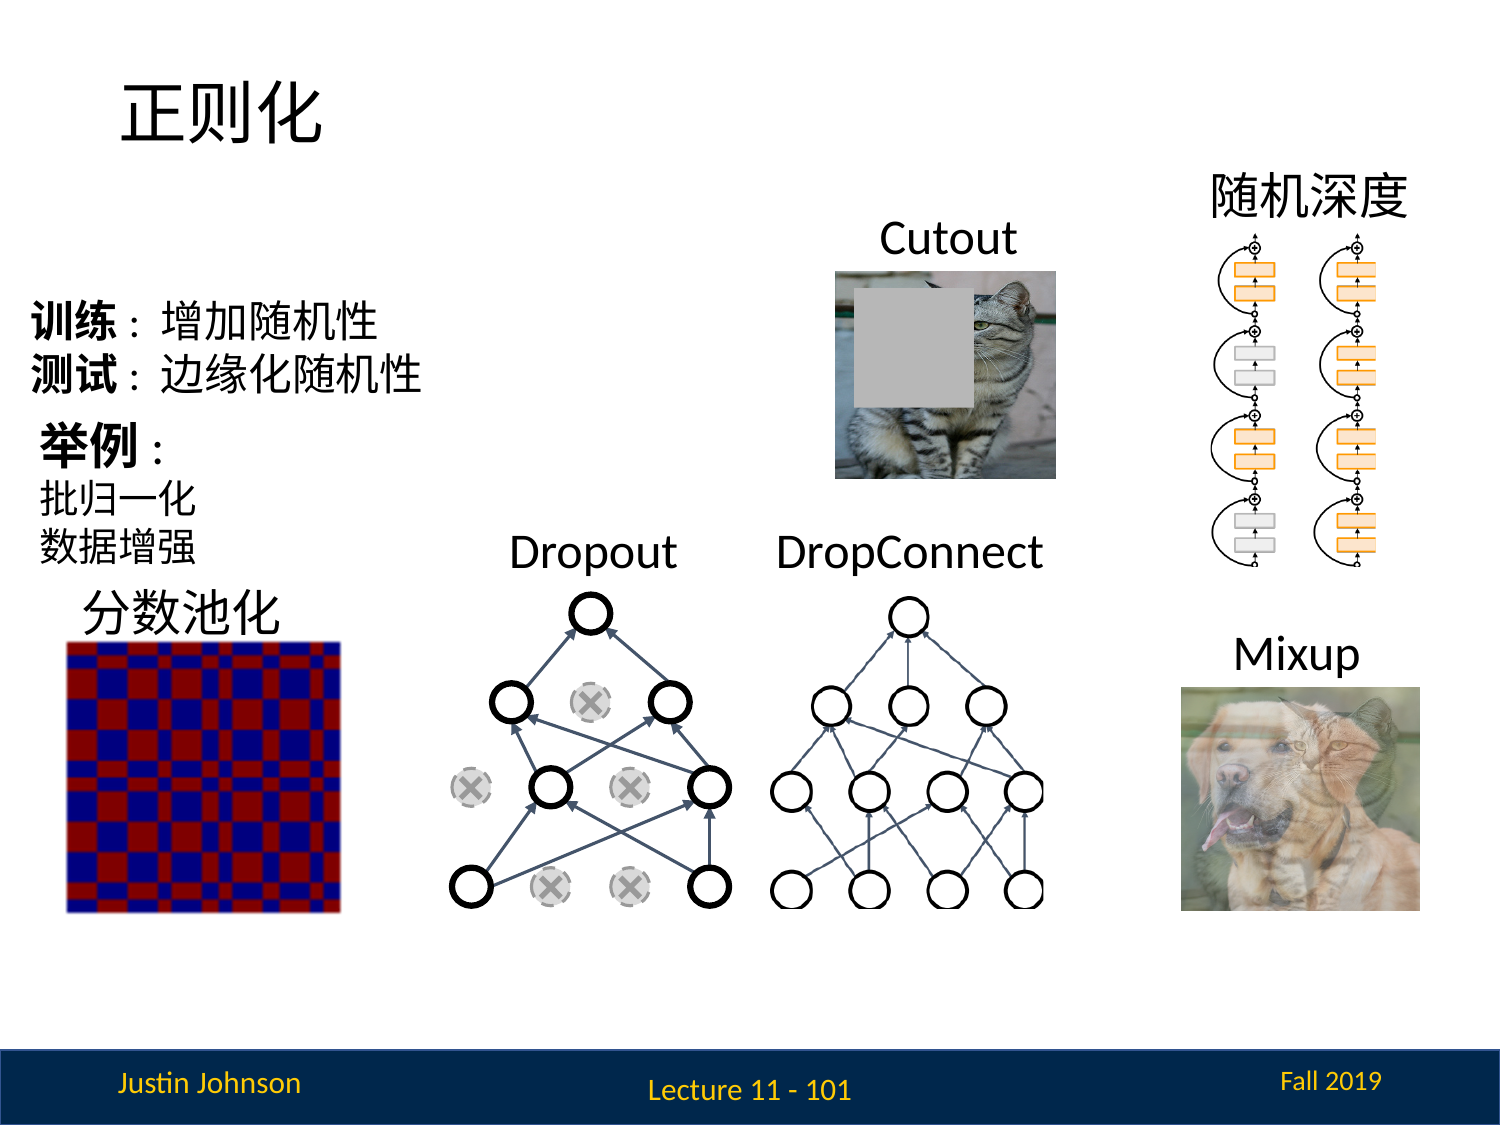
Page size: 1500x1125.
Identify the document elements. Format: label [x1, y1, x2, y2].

text_box [864, 197, 1033, 271]
text_box [66, 573, 297, 634]
text_box [1194, 156, 1425, 232]
text_box [450, 594, 730, 908]
picture [834, 271, 1056, 479]
text_box [761, 511, 1060, 587]
picture [769, 596, 1044, 909]
picture [59, 634, 347, 921]
picture [1210, 227, 1376, 567]
text_box [15, 286, 439, 571]
picture [1181, 686, 1420, 911]
text_box [1217, 613, 1376, 686]
text_box [494, 510, 694, 586]
title [103, 59, 1397, 173]
slide_number [547, 1057, 953, 1118]
